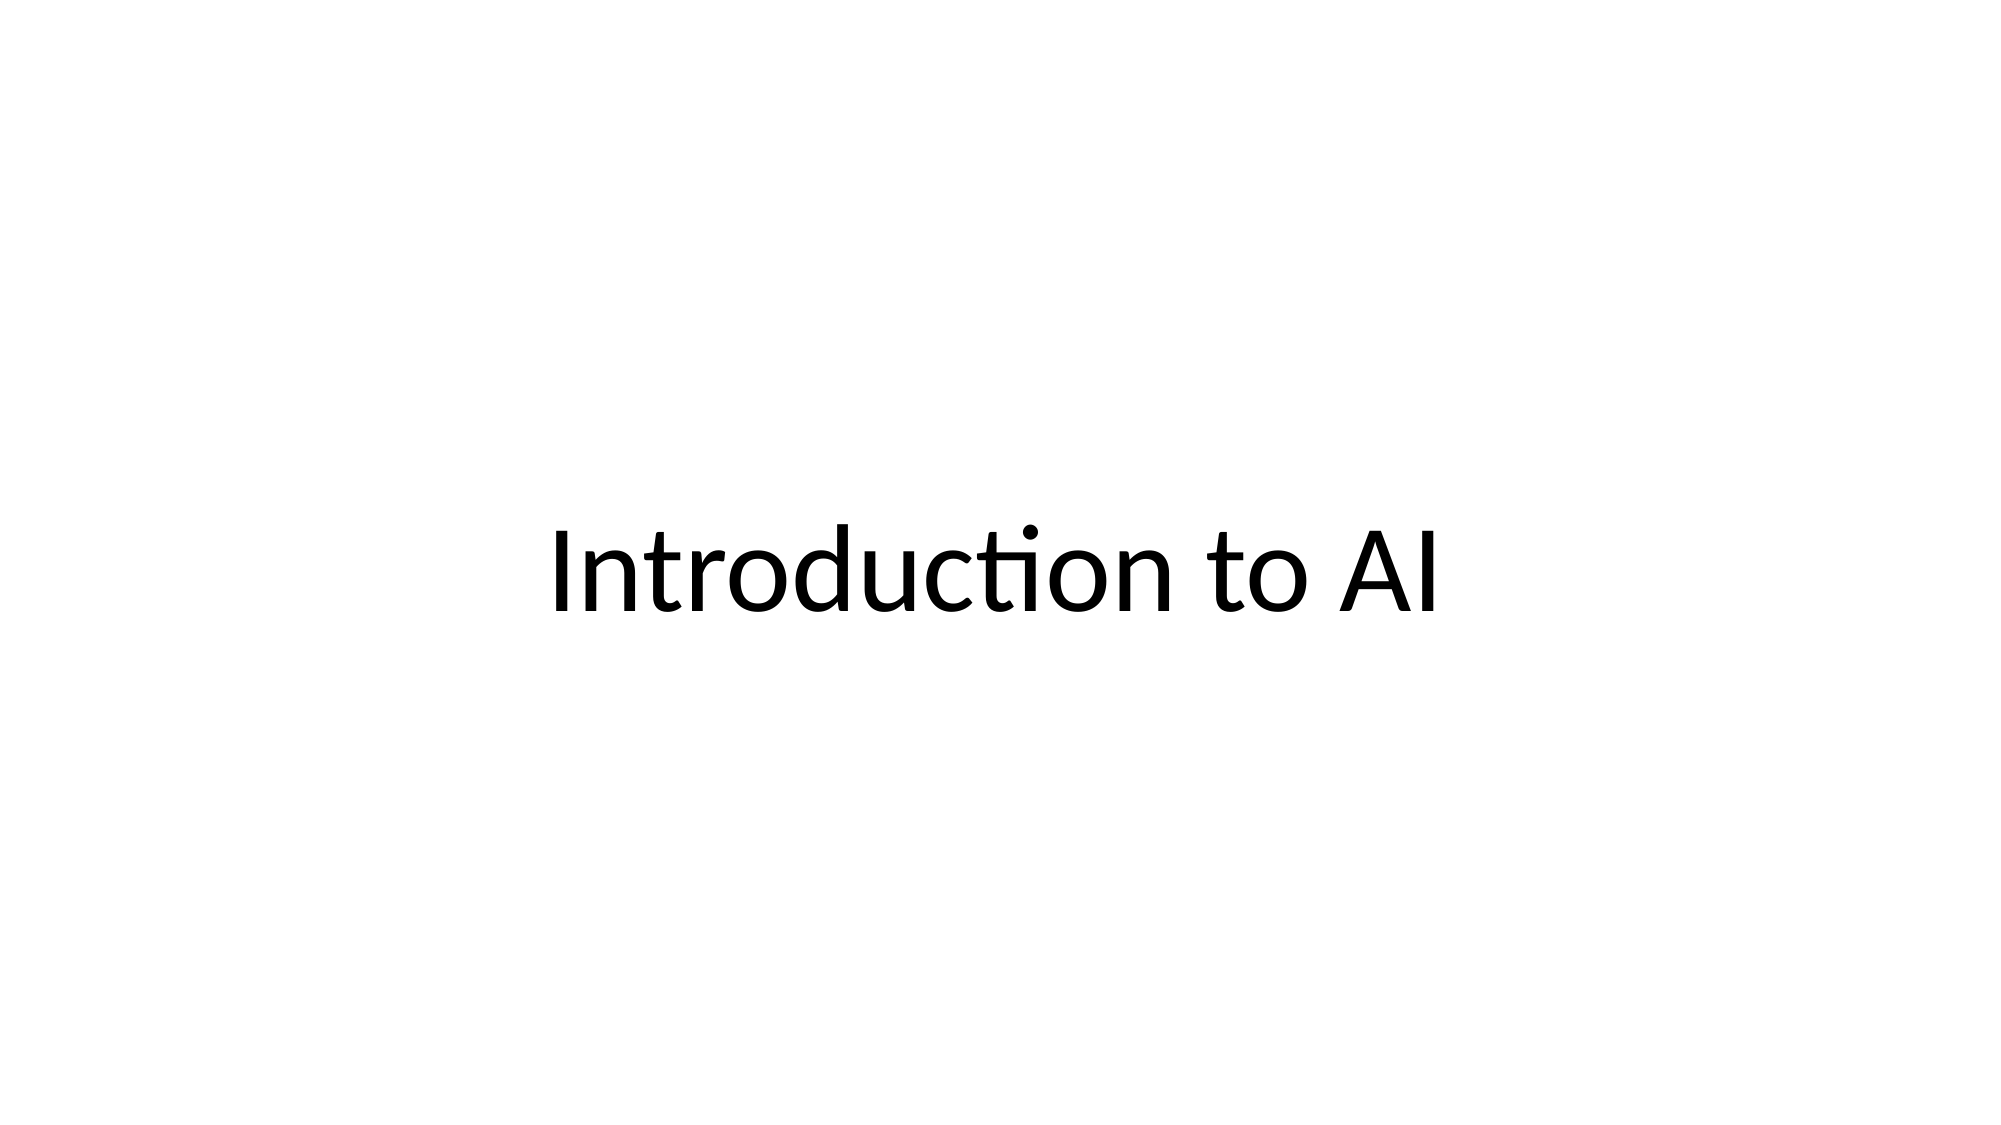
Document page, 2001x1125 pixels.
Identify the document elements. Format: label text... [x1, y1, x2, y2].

text_box Introduction to AI [531, 479, 1468, 644]
